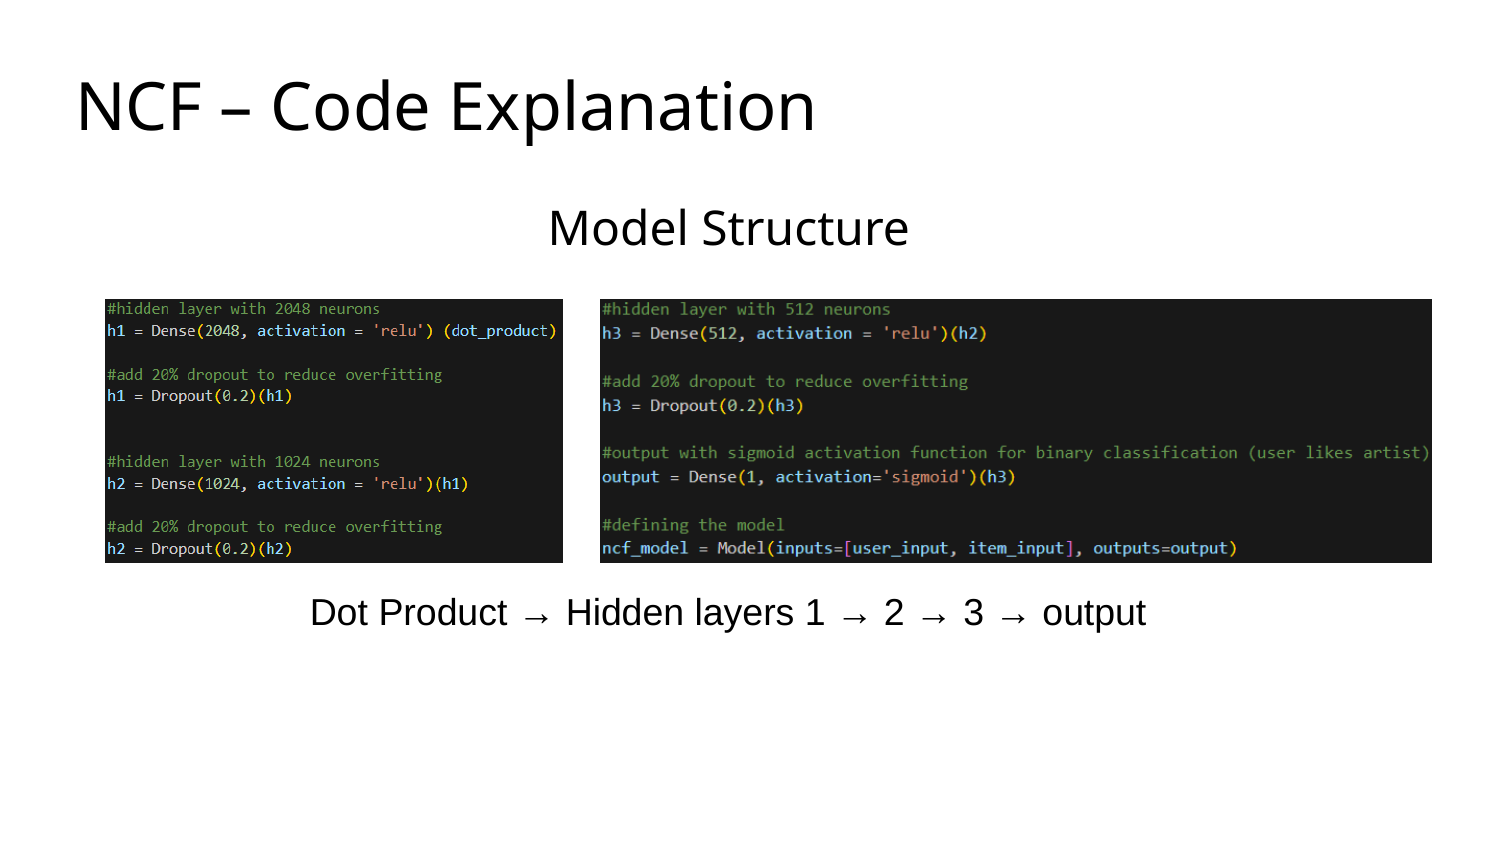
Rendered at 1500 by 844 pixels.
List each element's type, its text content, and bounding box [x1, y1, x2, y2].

picture [599, 299, 1432, 563]
picture [105, 299, 563, 563]
list Model Structure [75, 197, 1313, 263]
text_box Dot Product → Hidden layers 1 → 2 → 3 → output [295, 580, 1163, 638]
title NCF – Code Explanation [75, 33, 1425, 175]
